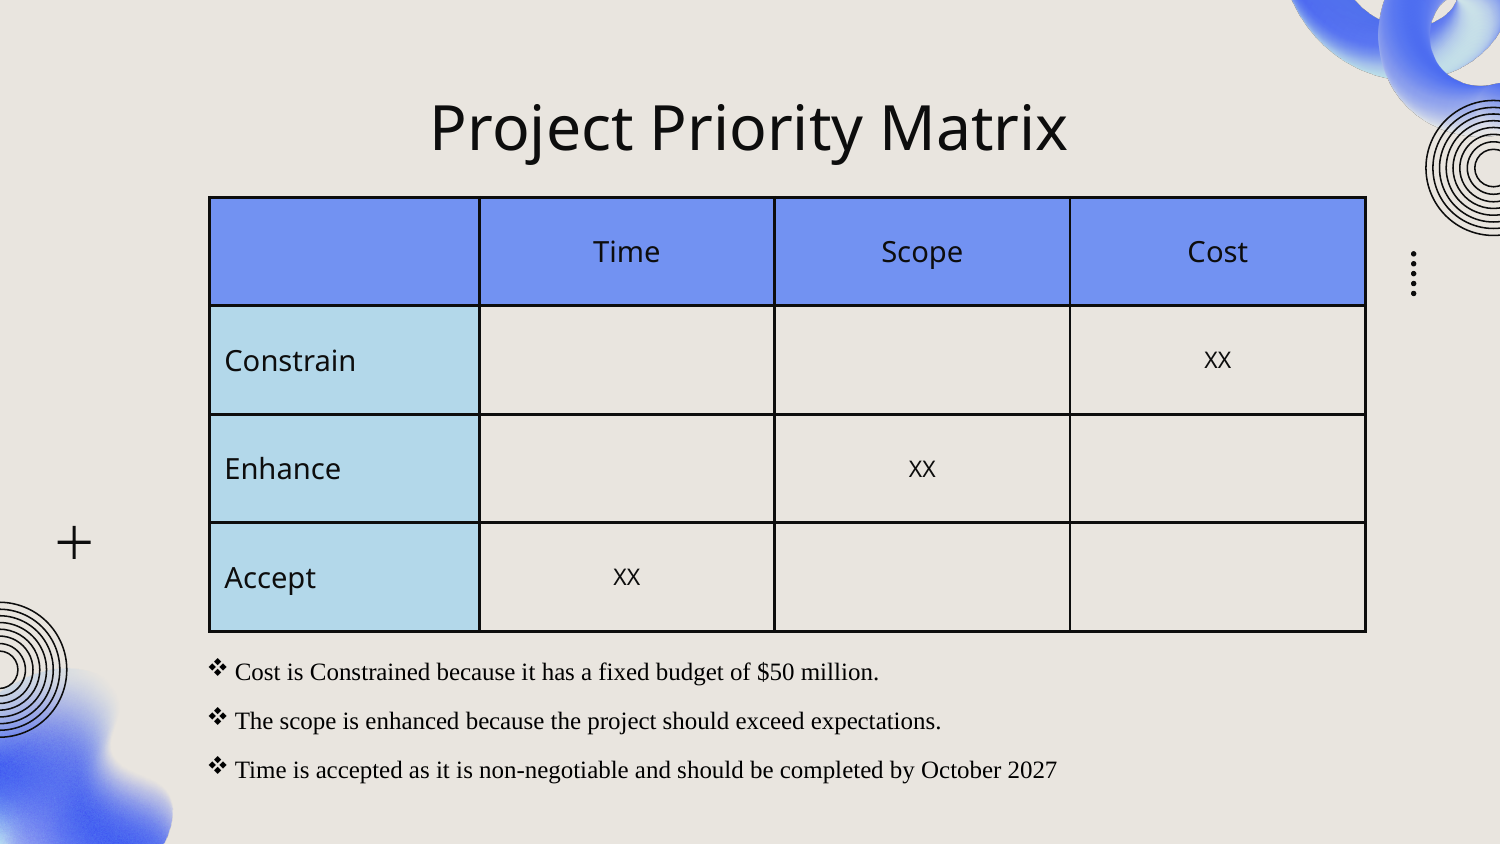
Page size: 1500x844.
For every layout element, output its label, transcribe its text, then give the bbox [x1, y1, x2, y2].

picture [1441, 115, 1500, 168]
table_cell Constrain [211, 307, 478, 413]
table_header [211, 199, 478, 304]
picture [1461, 136, 1500, 164]
picture [1470, 143, 1500, 161]
table_cell [776, 307, 1069, 413]
table_cell [481, 307, 773, 413]
table_cell [1071, 524, 1364, 630]
picture [1427, 102, 1500, 171]
table_cell XX [776, 416, 1069, 521]
text_box Cost is Constrained because it has a fixed budget of $50 million. The scope is enhanced because the project should exceed expectations. Time is accepted as it is non-negotiable and should be completed by October 2027 [191, 646, 1206, 834]
table_cell XX [1071, 307, 1364, 413]
table_cell Accept [211, 524, 478, 630]
table_header Time [481, 199, 773, 304]
title Project Priority Matrix [116, 72, 1383, 167]
table_cell Enhance [211, 416, 478, 521]
table_cell [481, 416, 773, 521]
table_header Scope [776, 199, 1069, 304]
table_cell [1071, 416, 1364, 521]
picture [1455, 129, 1500, 165]
table_header Cost [1071, 199, 1364, 304]
picture [1479, 151, 1500, 159]
picture [1448, 122, 1500, 167]
picture [1269, 0, 1500, 196]
table_cell XX [481, 524, 773, 630]
table_cell [776, 524, 1069, 630]
picture [1434, 109, 1500, 170]
